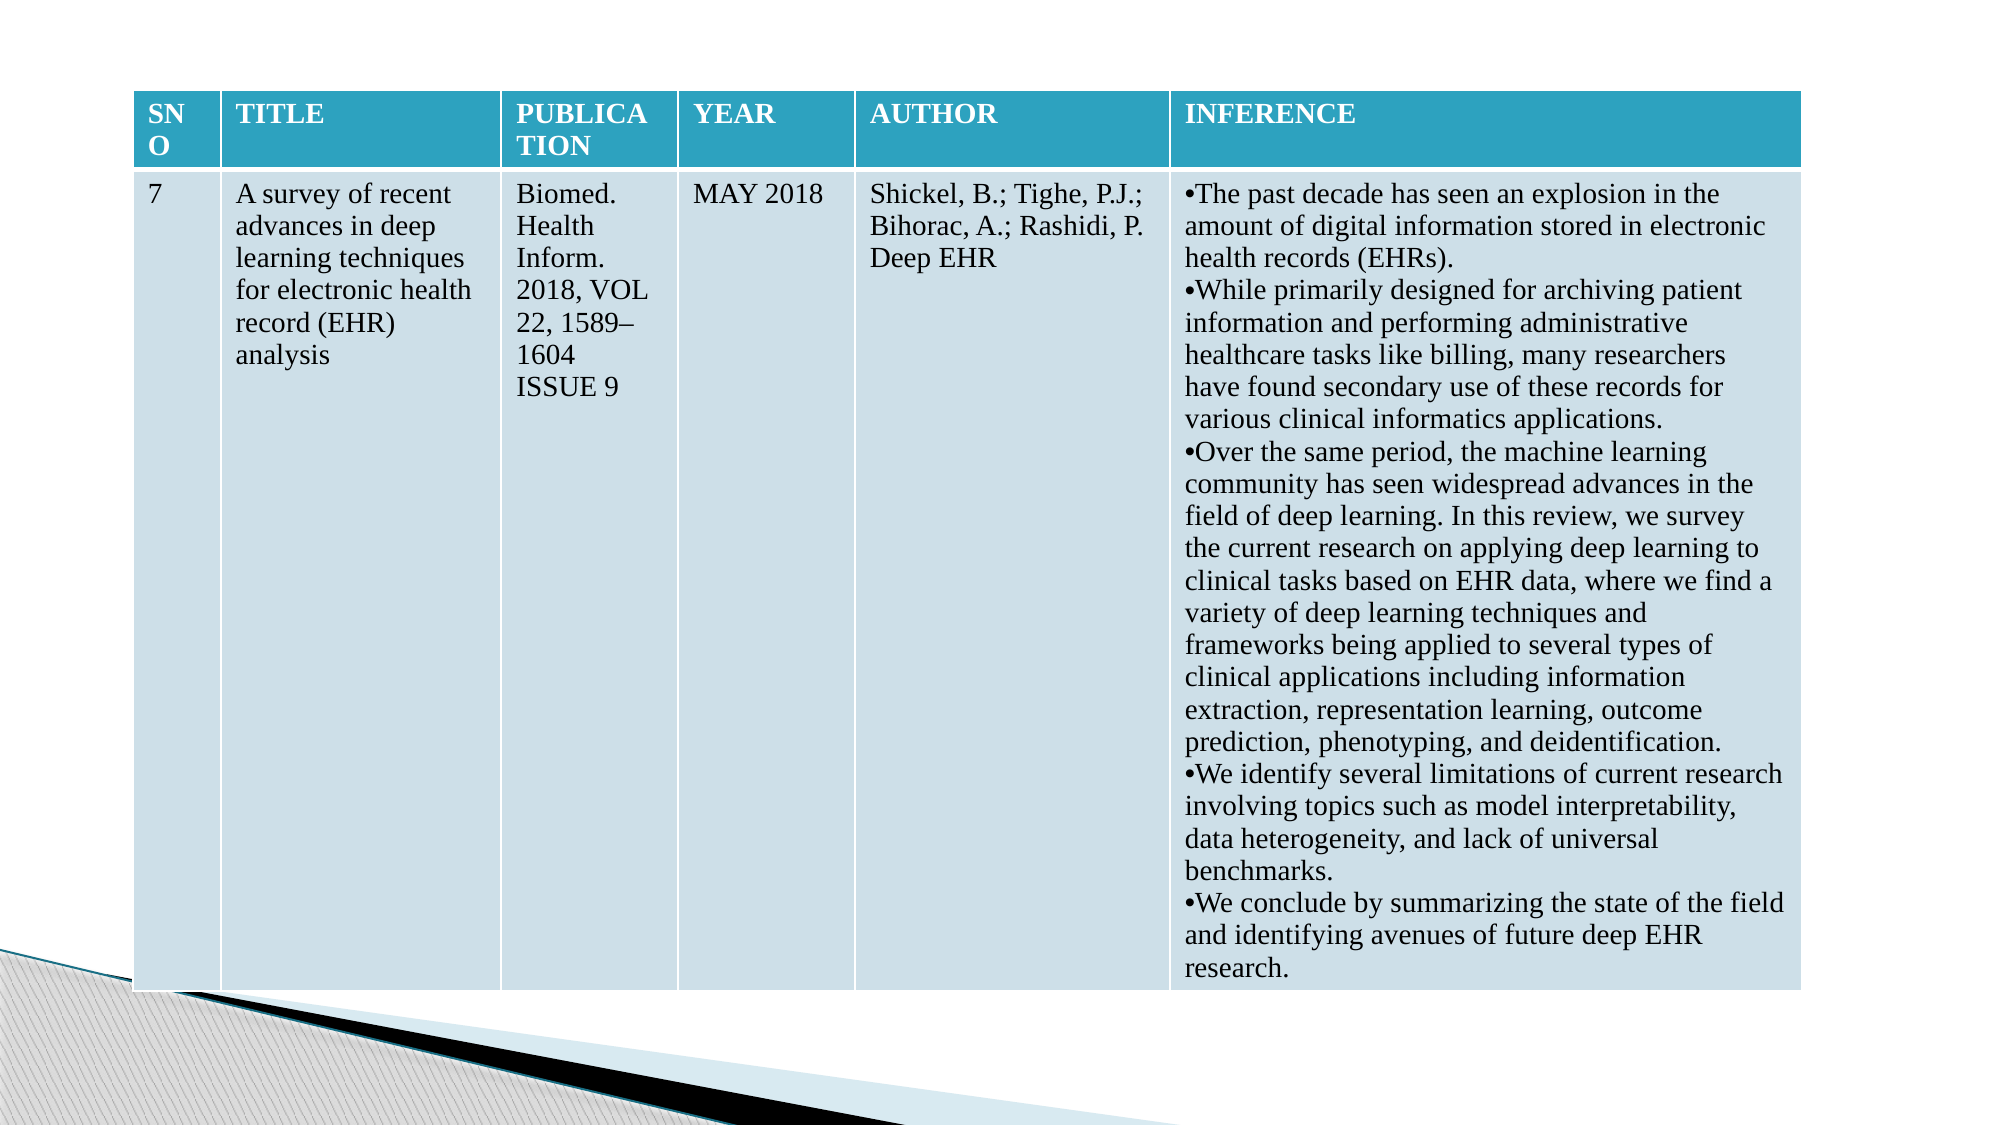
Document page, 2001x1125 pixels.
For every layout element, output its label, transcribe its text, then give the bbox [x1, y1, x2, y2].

table_cell MAY 2018 [679, 172, 854, 990]
table_cell Biomed. Health Inform. 2018, VOL 22, 1589–1604 ISSUE 9 [502, 172, 677, 990]
table_cell A survey of recent advances in deep learning techniques for electronic health record (EHR) analysis [222, 172, 500, 990]
table_cell The past decade has seen an explosion in the amount of digital information stored in electronic health records (EHRs). While primarily designed for archiving patient information and performing administrative healthcare tasks like billing, many researchers have found secondary use of these records for various clinical informatics applications. Over the same period, the machine learning community has seen widespread advances in the field of deep learning. In this review, we survey the current research on applying deep learning to clinical tasks based on EHR data, where we find a variety of deep learning techniques and frameworks being applied to several types of clinical applications including information extraction, representation learning, outcome prediction, phenotyping, and deidentification. We identify several limitations of current research involving topics such as model interpretability, data heterogeneity, and lack of universal benchmarks. We conclude by summarizing the state of the field and identifying avenues of future deep EHR research. [1171, 172, 1801, 990]
table_cell 7 [134, 172, 220, 990]
table_header INFERENCE [1171, 91, 1801, 167]
table_header PUBLICATION [502, 91, 677, 167]
table_header TITLE [222, 91, 500, 167]
table_header AUTHOR [856, 91, 1169, 167]
table_header SNO [134, 91, 220, 167]
table_header YEAR [679, 91, 854, 167]
table_cell Shickel, B.; Tighe, P.J.; Bihorac, A.; Rashidi, P. Deep EHR [856, 172, 1169, 990]
